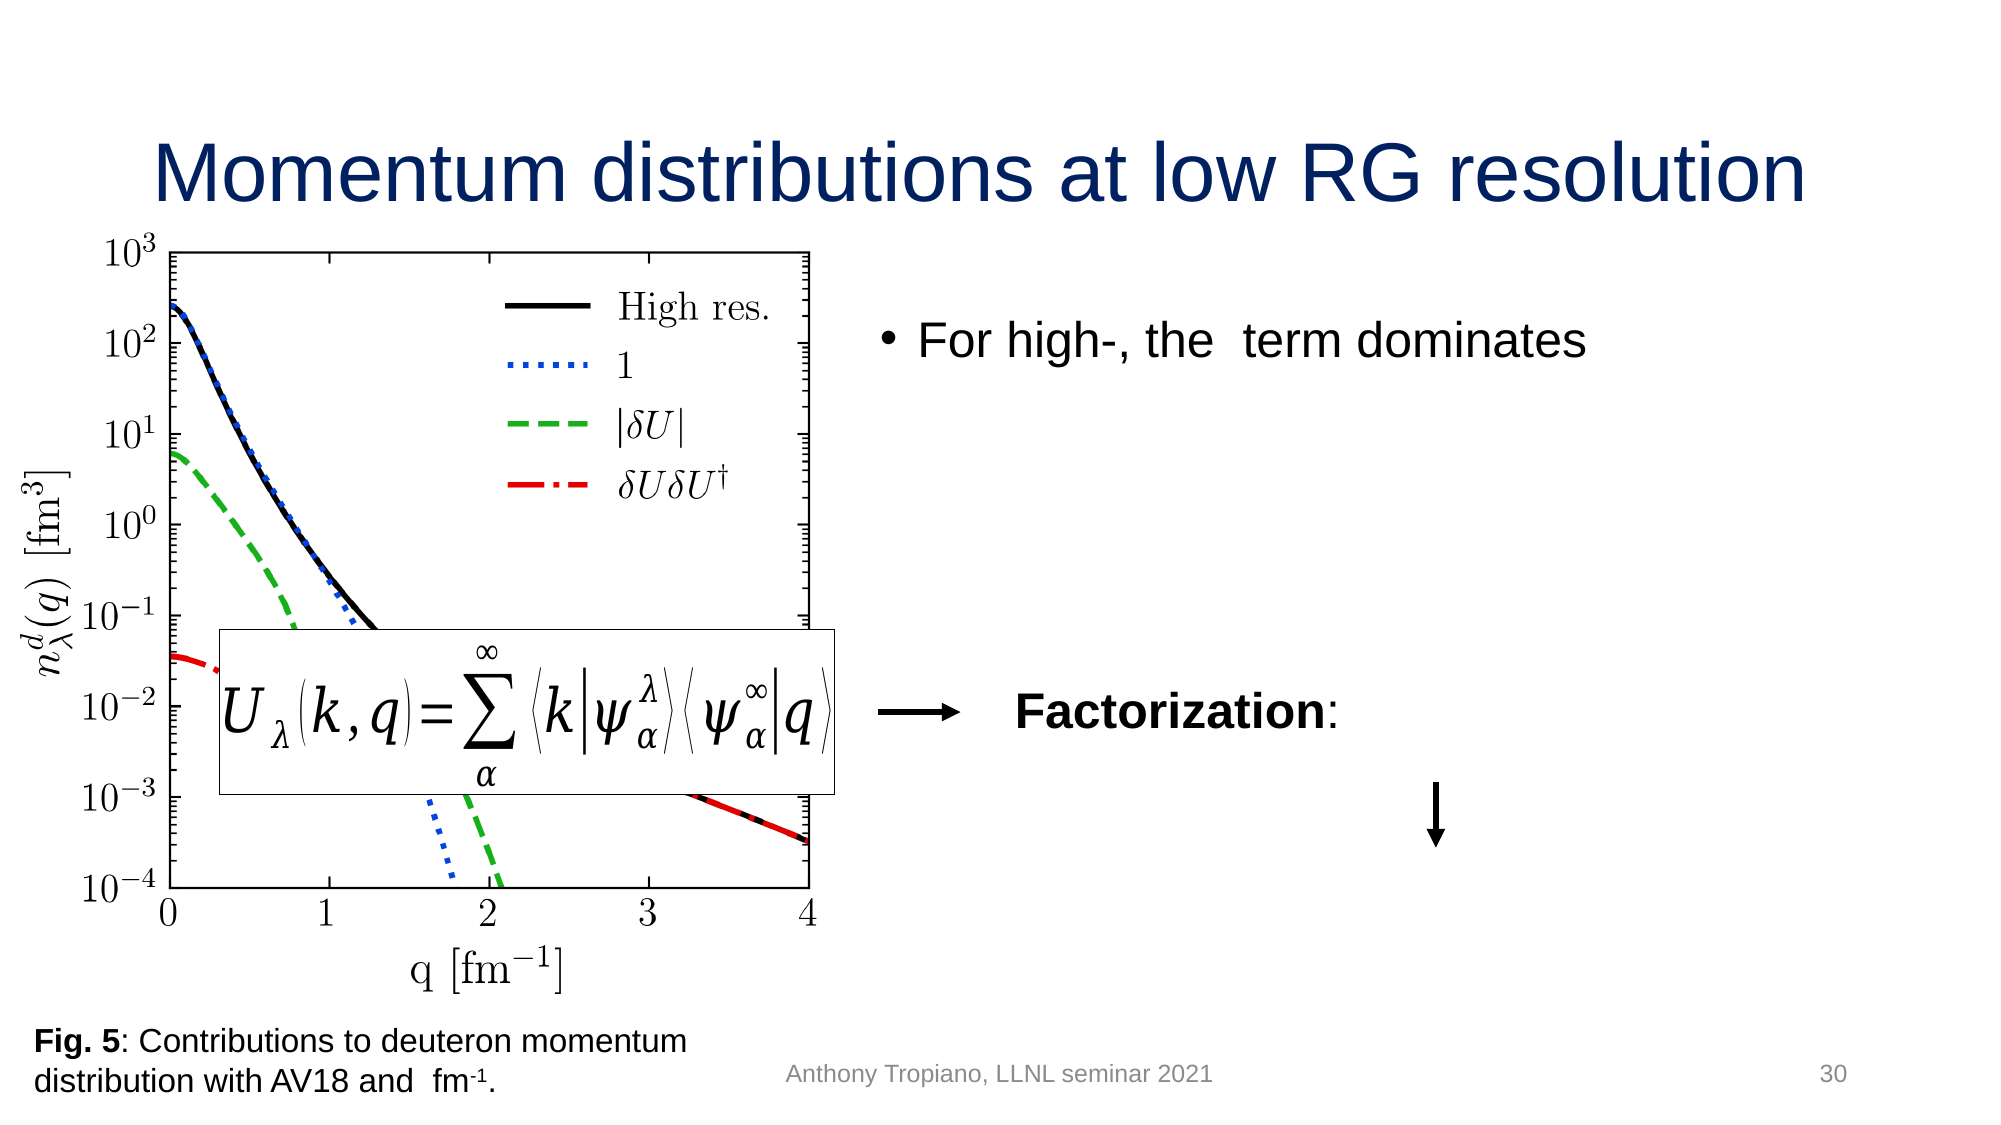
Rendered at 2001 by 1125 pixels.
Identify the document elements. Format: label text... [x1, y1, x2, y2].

footer Anthony Tropiano, LLNL seminar 2021 [662, 1042, 1338, 1103]
slide_number 30 [1412, 1042, 1863, 1103]
picture [0, 218, 839, 1014]
title Momentum distributions at low RG resolution [137, 59, 1863, 278]
